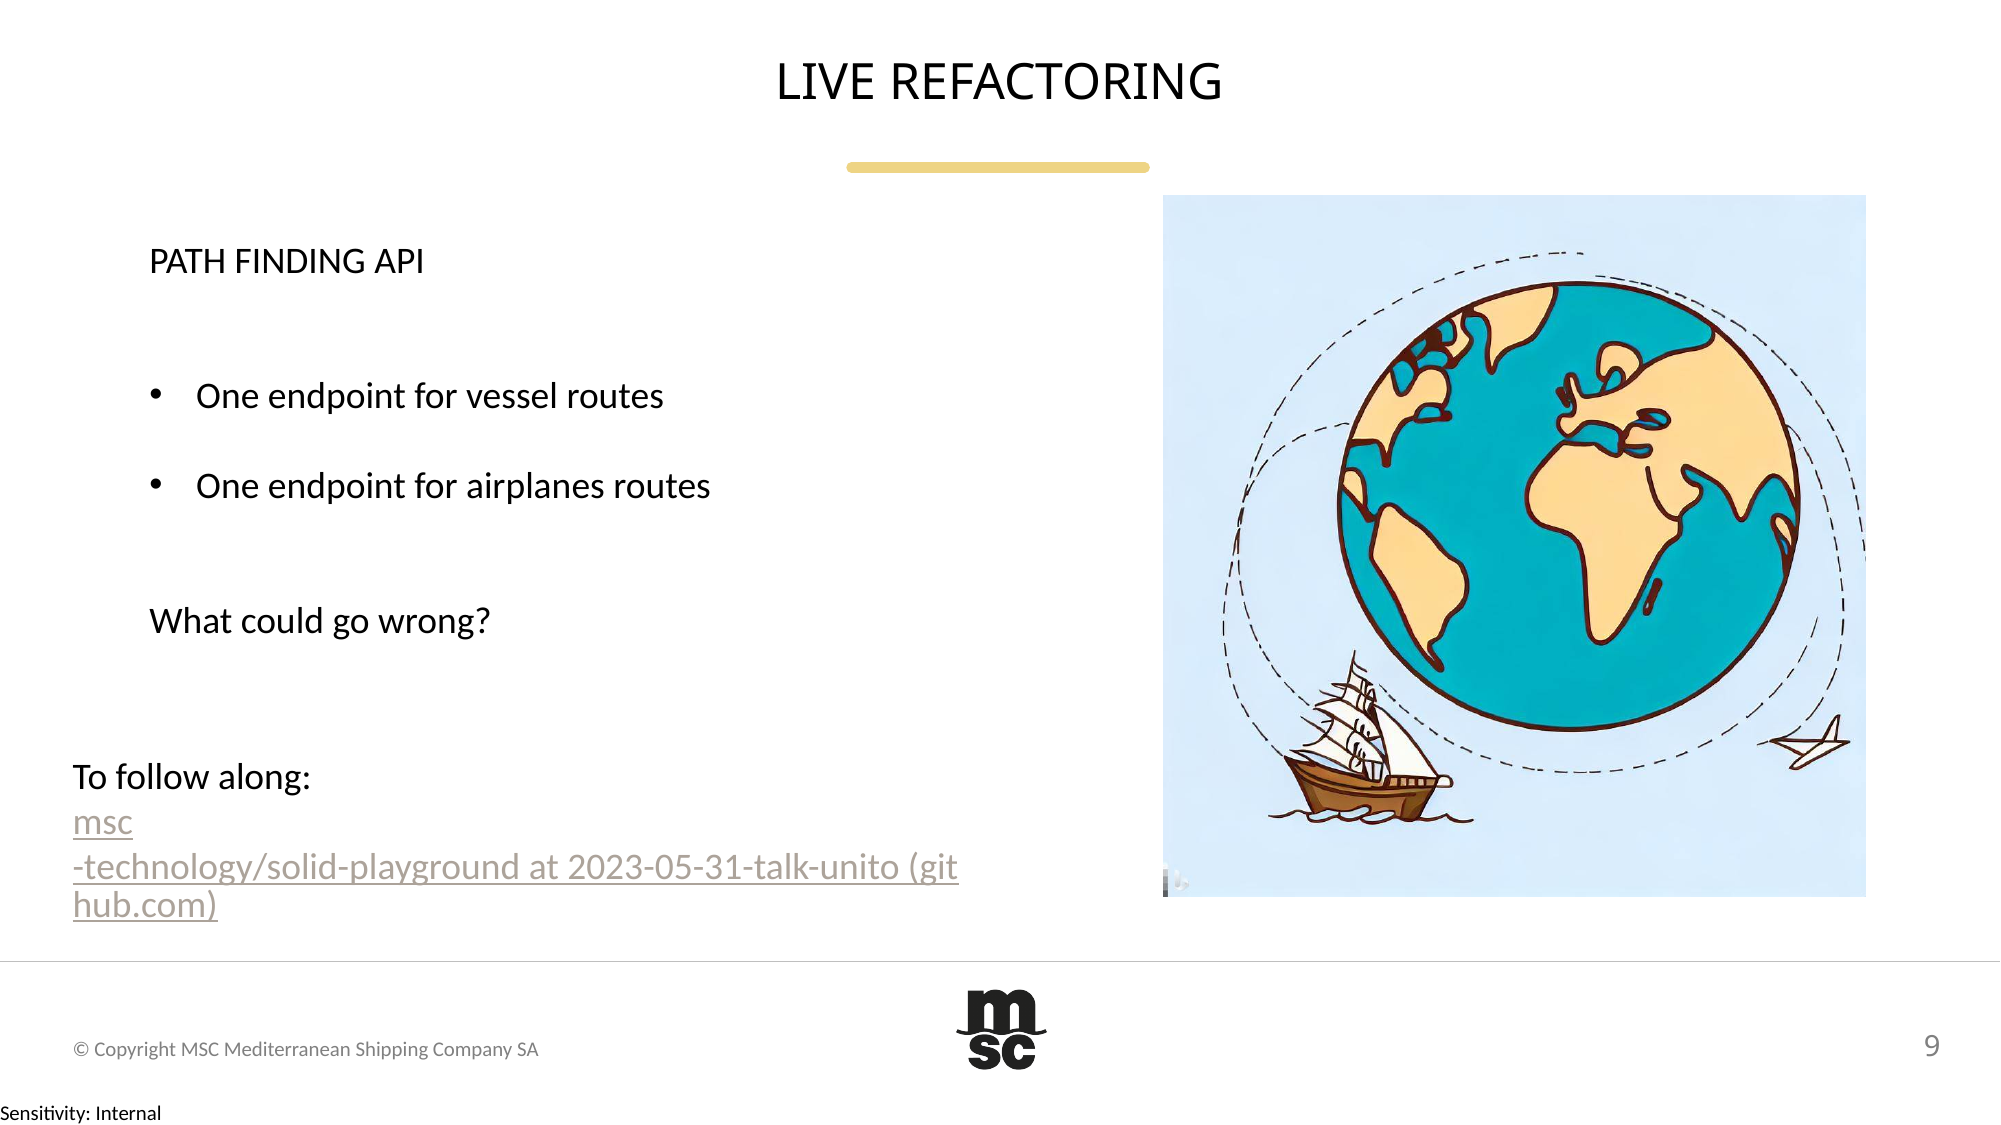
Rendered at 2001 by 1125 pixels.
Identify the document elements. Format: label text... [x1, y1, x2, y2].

title Live refactoring [68, 0, 1931, 168]
picture [1163, 195, 1866, 897]
picture [932, 955, 1071, 1105]
slide_number 9 [1879, 1019, 1956, 1070]
text_box PATH FINDING API One endpoint for vessel routes One endpoint for airplanes routes What could go wrong? [134, 229, 1048, 649]
text_box To follow along: msc-technology/solid-playground at 2023-05-31-talk-unito (github.com) [57, 745, 989, 895]
footer © Copyright MSC Mediterranean Shipping Company SA [57, 1027, 663, 1079]
